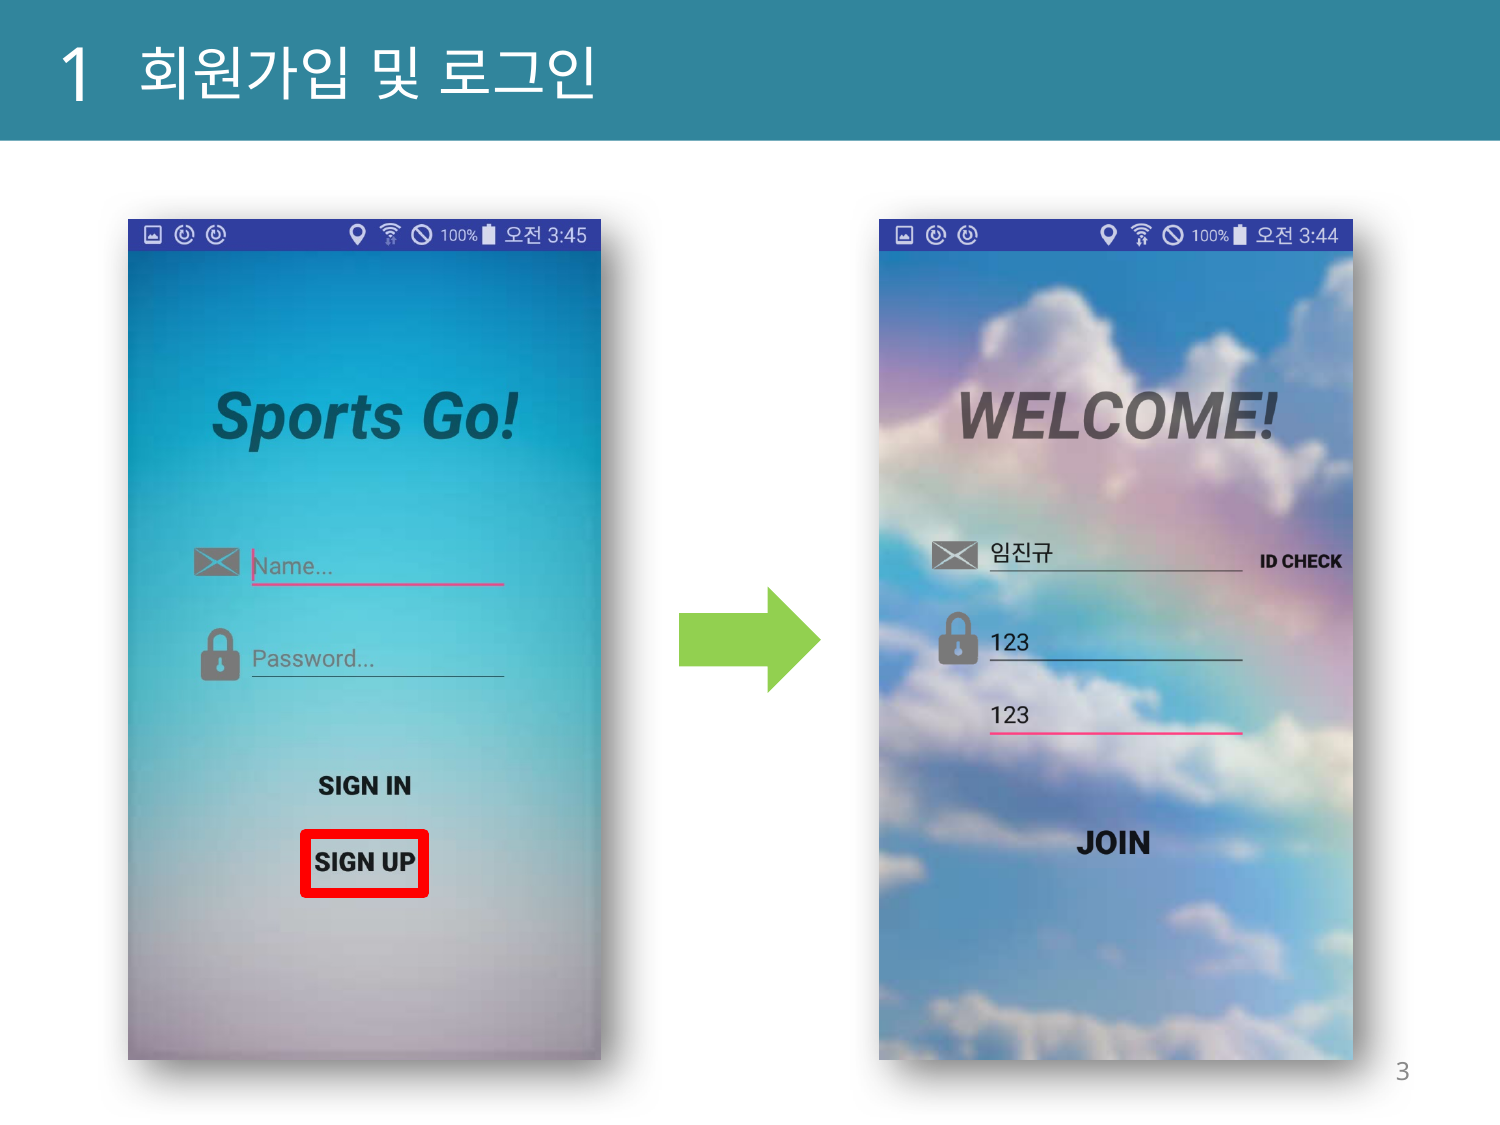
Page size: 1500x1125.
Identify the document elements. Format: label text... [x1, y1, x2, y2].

text_box [0, 0, 1500, 143]
picture [128, 219, 601, 1060]
picture [879, 219, 1353, 1060]
text_box [676, 584, 823, 695]
text_box 1 [41, 19, 124, 125]
slide_number 3 [1366, 1042, 1425, 1103]
text_box 회원가입 및 로그인 [123, 29, 1046, 115]
